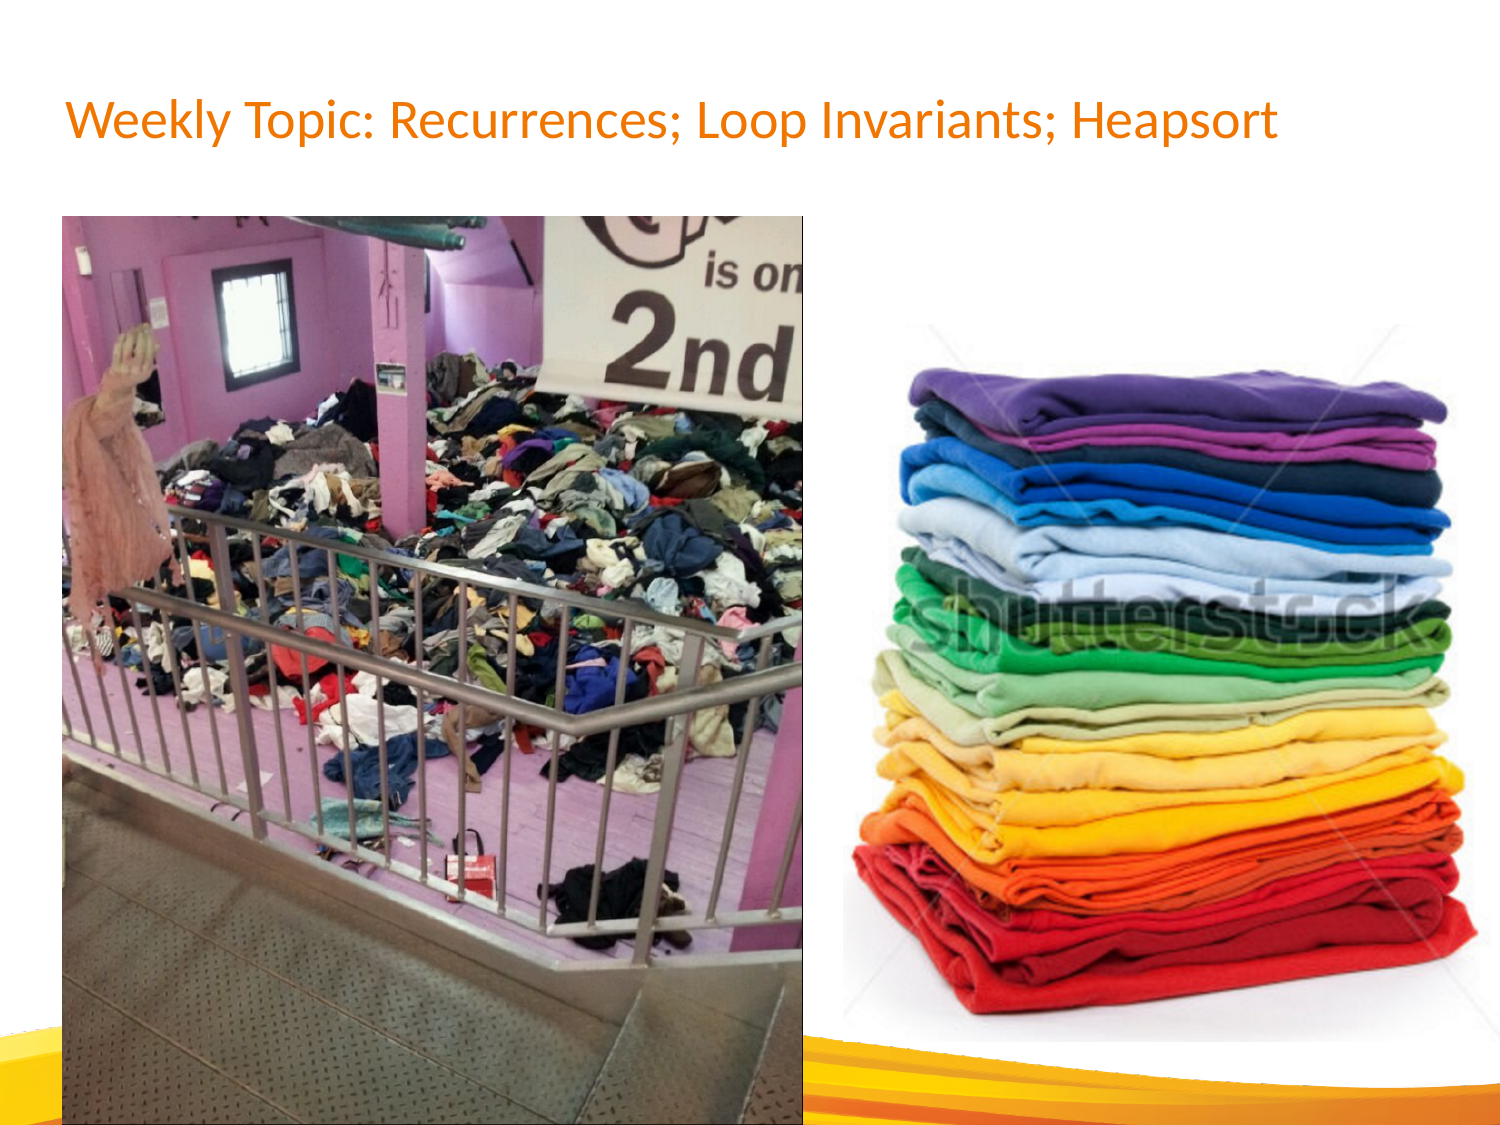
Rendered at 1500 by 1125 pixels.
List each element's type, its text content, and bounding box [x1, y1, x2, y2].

title Weekly Topic: Recurrences; Loop Invariants; Heapsort [50, 75, 1400, 205]
picture [0, 216, 1500, 1125]
